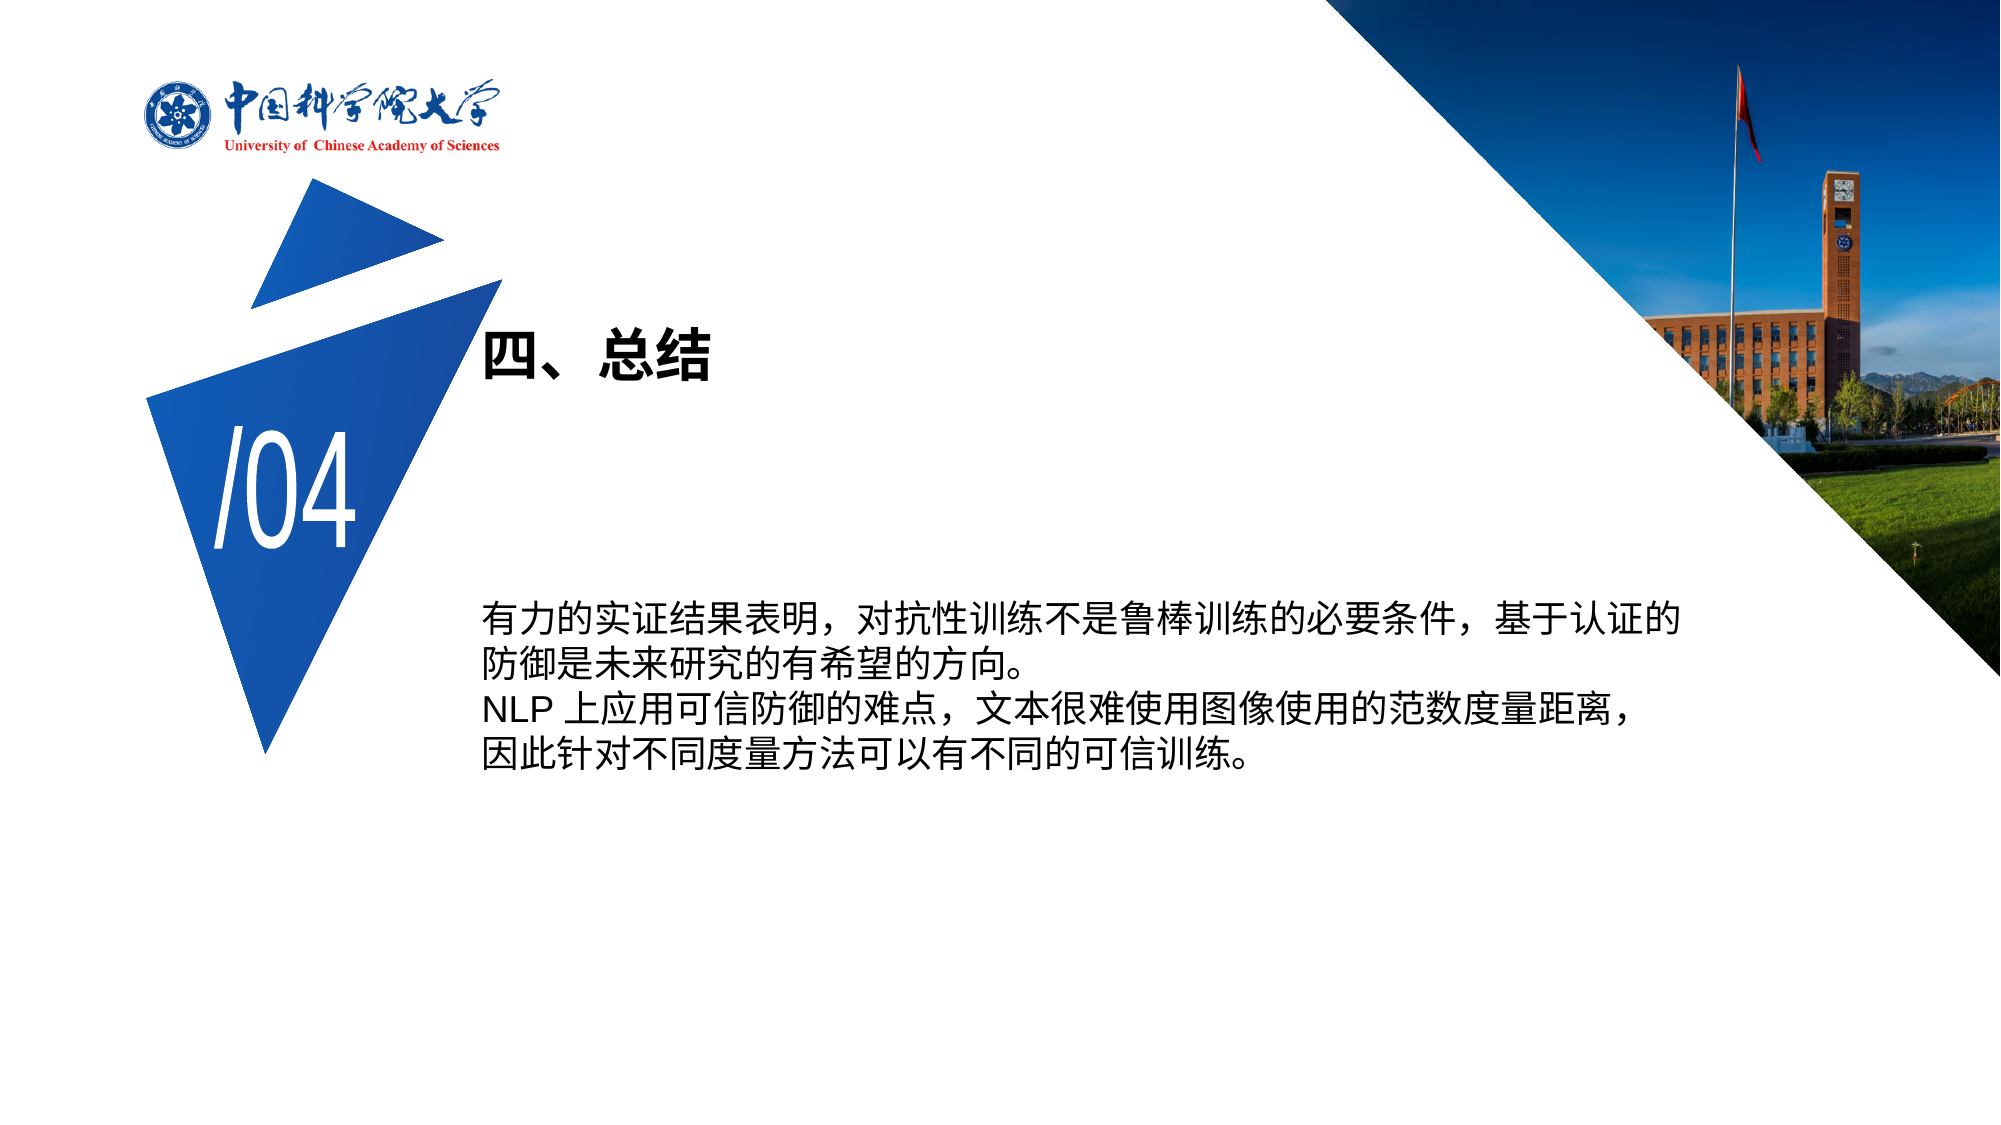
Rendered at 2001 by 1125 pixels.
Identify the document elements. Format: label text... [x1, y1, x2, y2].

text_box 有力的实证结果表明，对抗性训练不是鲁棒训练的必要条件，基于认证的防御是未来研究的有希望的方向。 NLP上应用可信防御的难点，文本很难使用图像使用的范数度量距离，因此针对不同度量方法可以有不同的可信训练。 [466, 587, 1703, 782]
title 四、总结 [466, 318, 1356, 466]
picture [1323, 0, 2000, 677]
picture [1905, 262, 1915, 266]
picture [143, 73, 501, 159]
